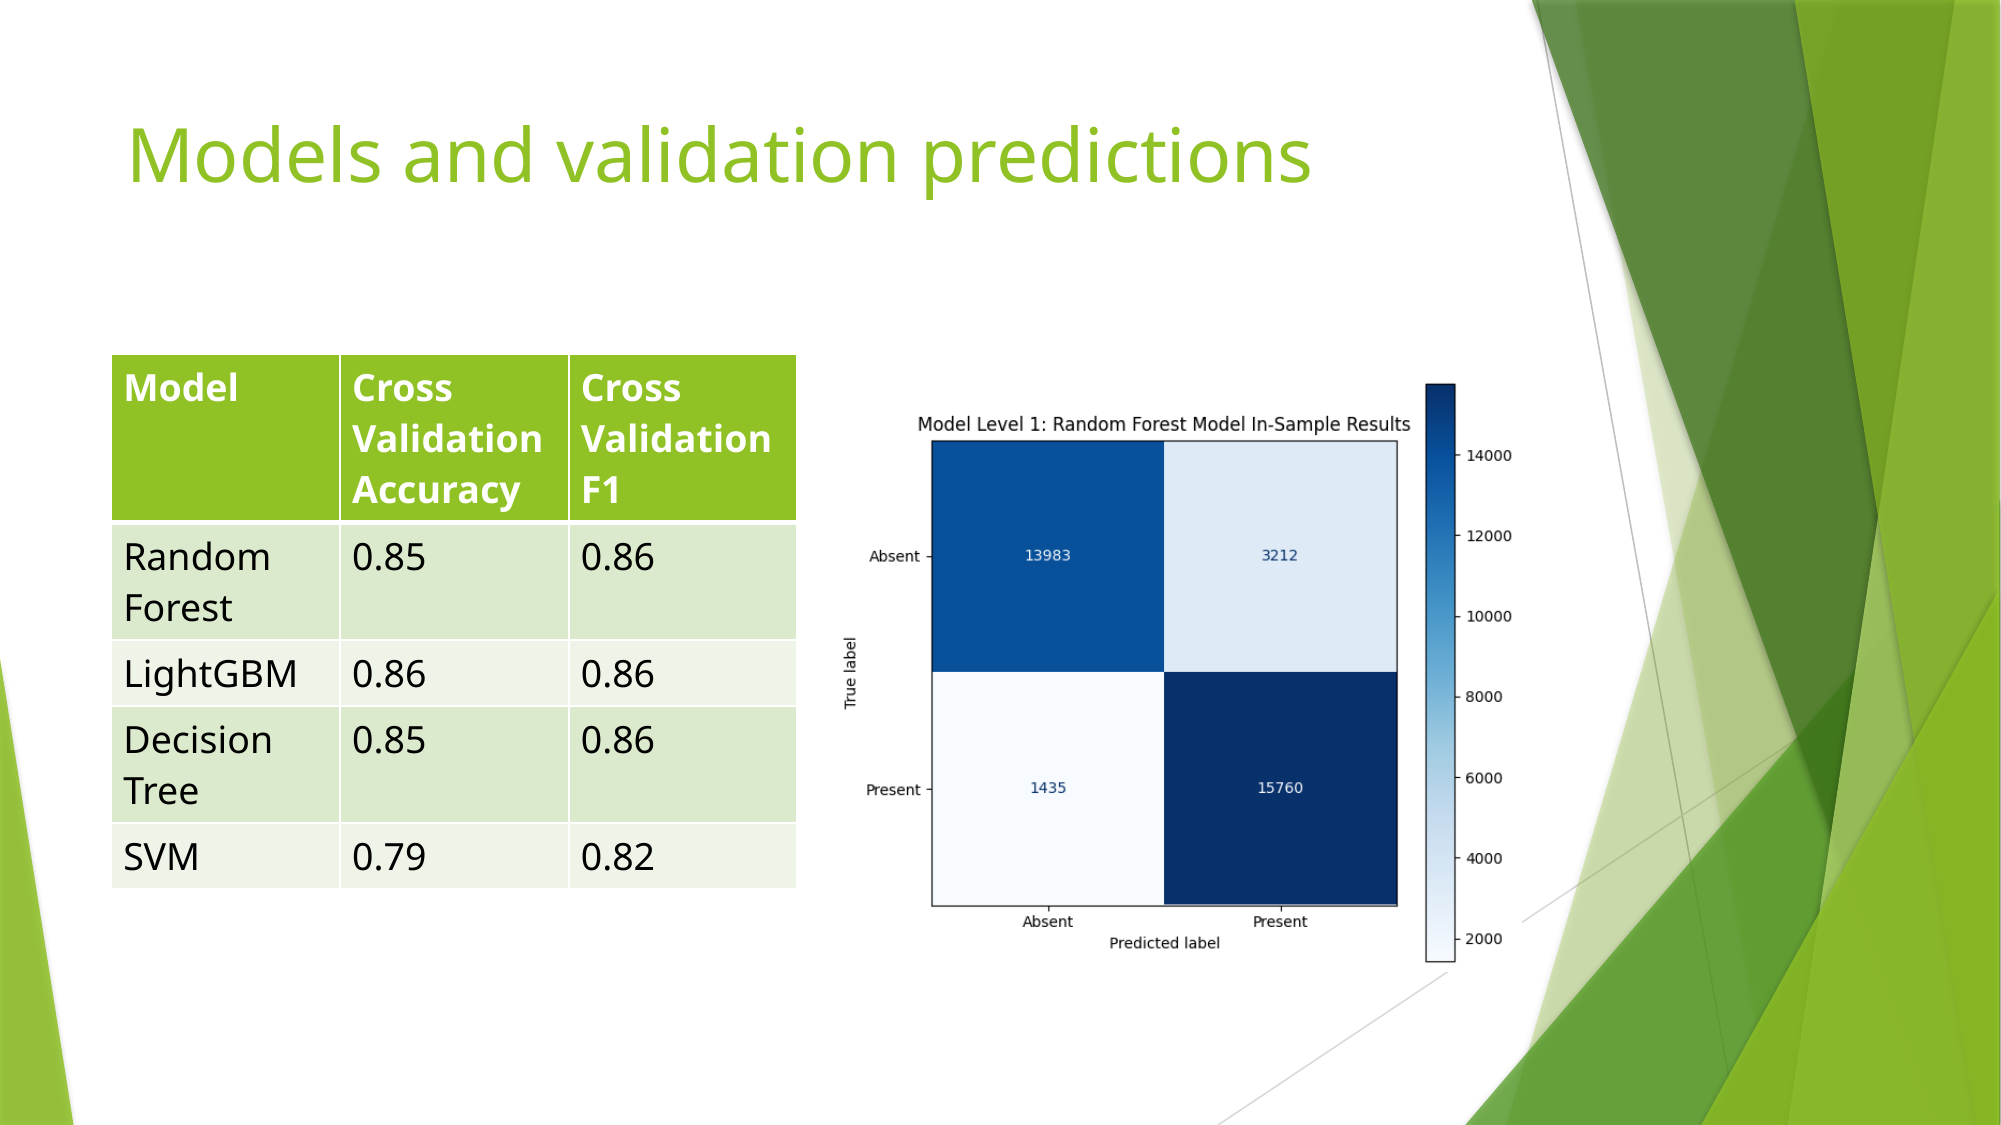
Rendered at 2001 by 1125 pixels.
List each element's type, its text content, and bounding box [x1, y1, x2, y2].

table_cell 0.79 [341, 824, 568, 888]
table_header Cross Validation F1 [570, 355, 796, 520]
table_cell 0.85 [341, 525, 568, 639]
table_cell 0.82 [570, 824, 796, 888]
table_cell Random Forest [112, 525, 339, 639]
table_cell 0.86 [341, 641, 568, 705]
table_cell Decision Tree [112, 707, 339, 822]
table_cell LightGBM [112, 641, 339, 705]
table_cell 0.86 [570, 641, 796, 705]
table_header Cross Validation Accuracy [341, 355, 568, 520]
title Models and validation predictions [111, 99, 1522, 317]
table_cell 0.86 [570, 707, 796, 822]
table_cell SVM [112, 824, 339, 888]
table_header Model [112, 355, 339, 520]
table_cell 0.85 [341, 707, 568, 822]
table_cell 0.86 [570, 525, 796, 639]
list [834, 373, 1522, 973]
